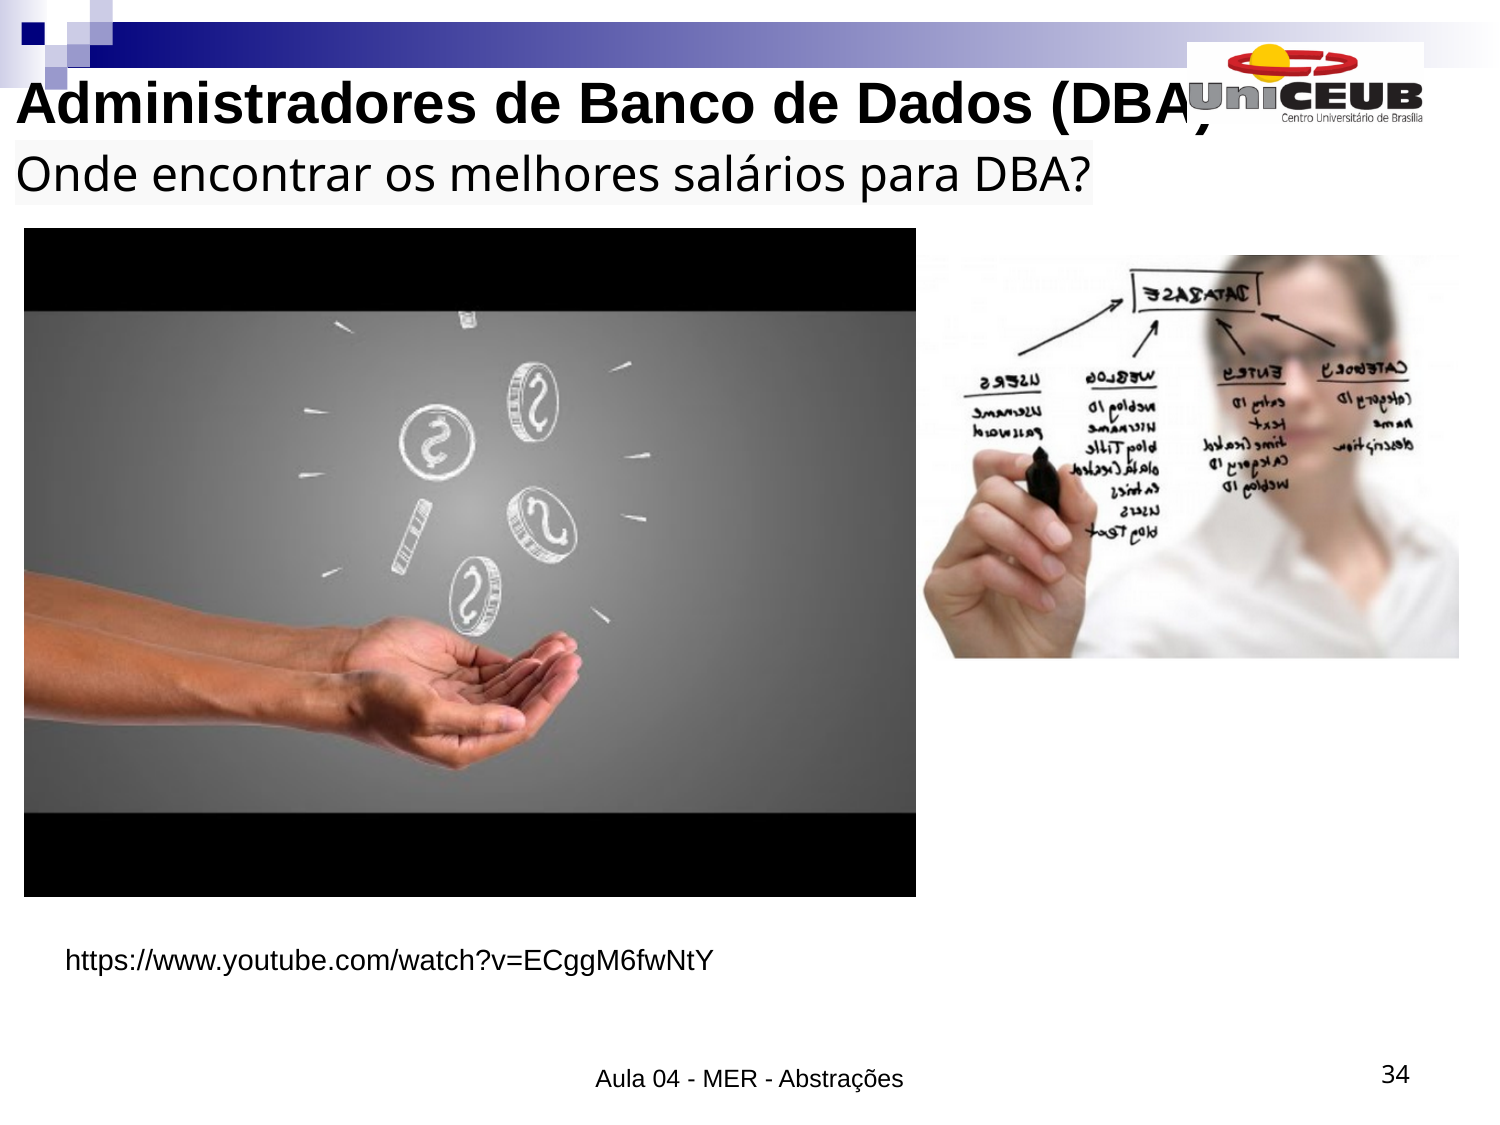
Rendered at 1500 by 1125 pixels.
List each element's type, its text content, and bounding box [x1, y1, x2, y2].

title Administradores de Banco de Dados (DBA) Onde encontrar os melhores salários para DBA? [0, 137, 1500, 199]
picture [24, 228, 1460, 897]
picture [1186, 42, 1424, 125]
text_box ‹#› [1074, 1024, 1425, 1100]
text_box https://www.youtube.com/watch?v=ECggM6fwNtY [49, 926, 1011, 992]
text_box Aula 04 - MER - Abstrações [512, 1024, 988, 1100]
